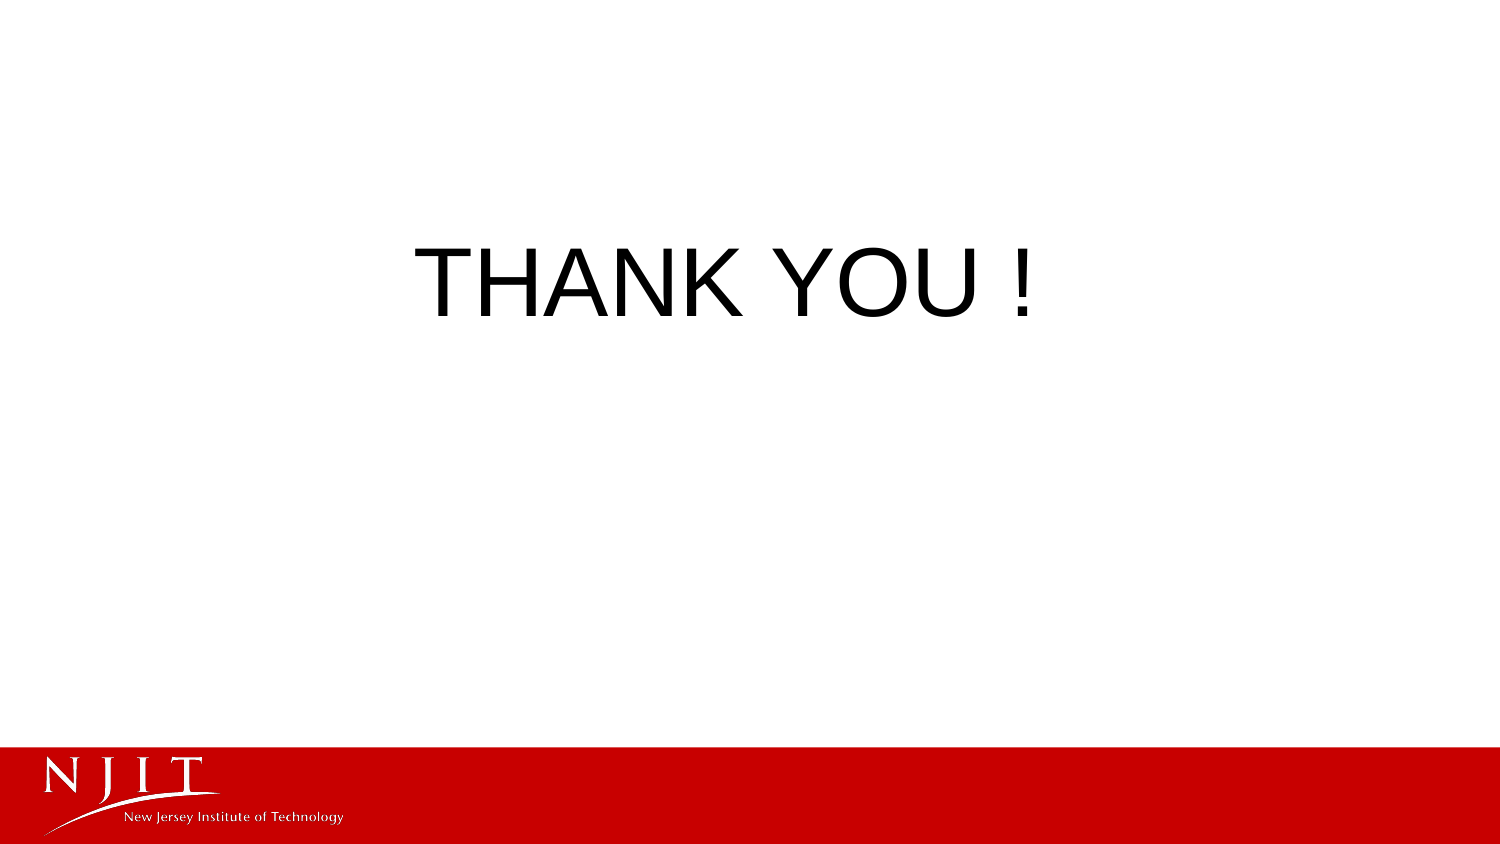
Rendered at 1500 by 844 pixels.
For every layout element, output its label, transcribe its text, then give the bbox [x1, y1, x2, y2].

text_box THANK YOU ! [335, 203, 1116, 351]
picture [42, 756, 343, 836]
